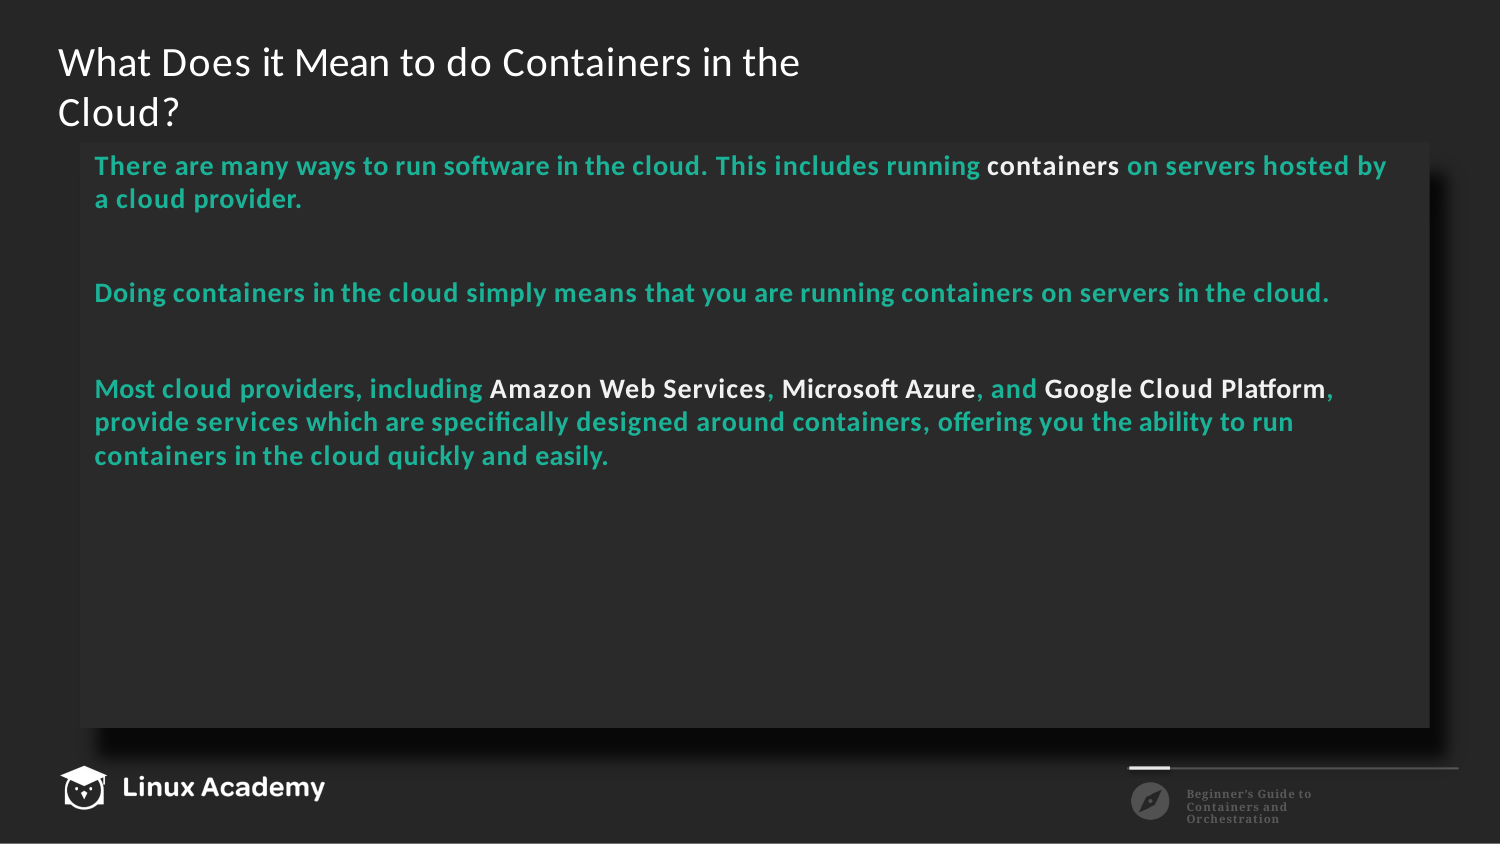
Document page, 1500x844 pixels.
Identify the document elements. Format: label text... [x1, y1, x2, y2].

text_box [54, 141, 1474, 820]
title What Does it Mean to do Containers in the Cloud? [56, 32, 919, 140]
